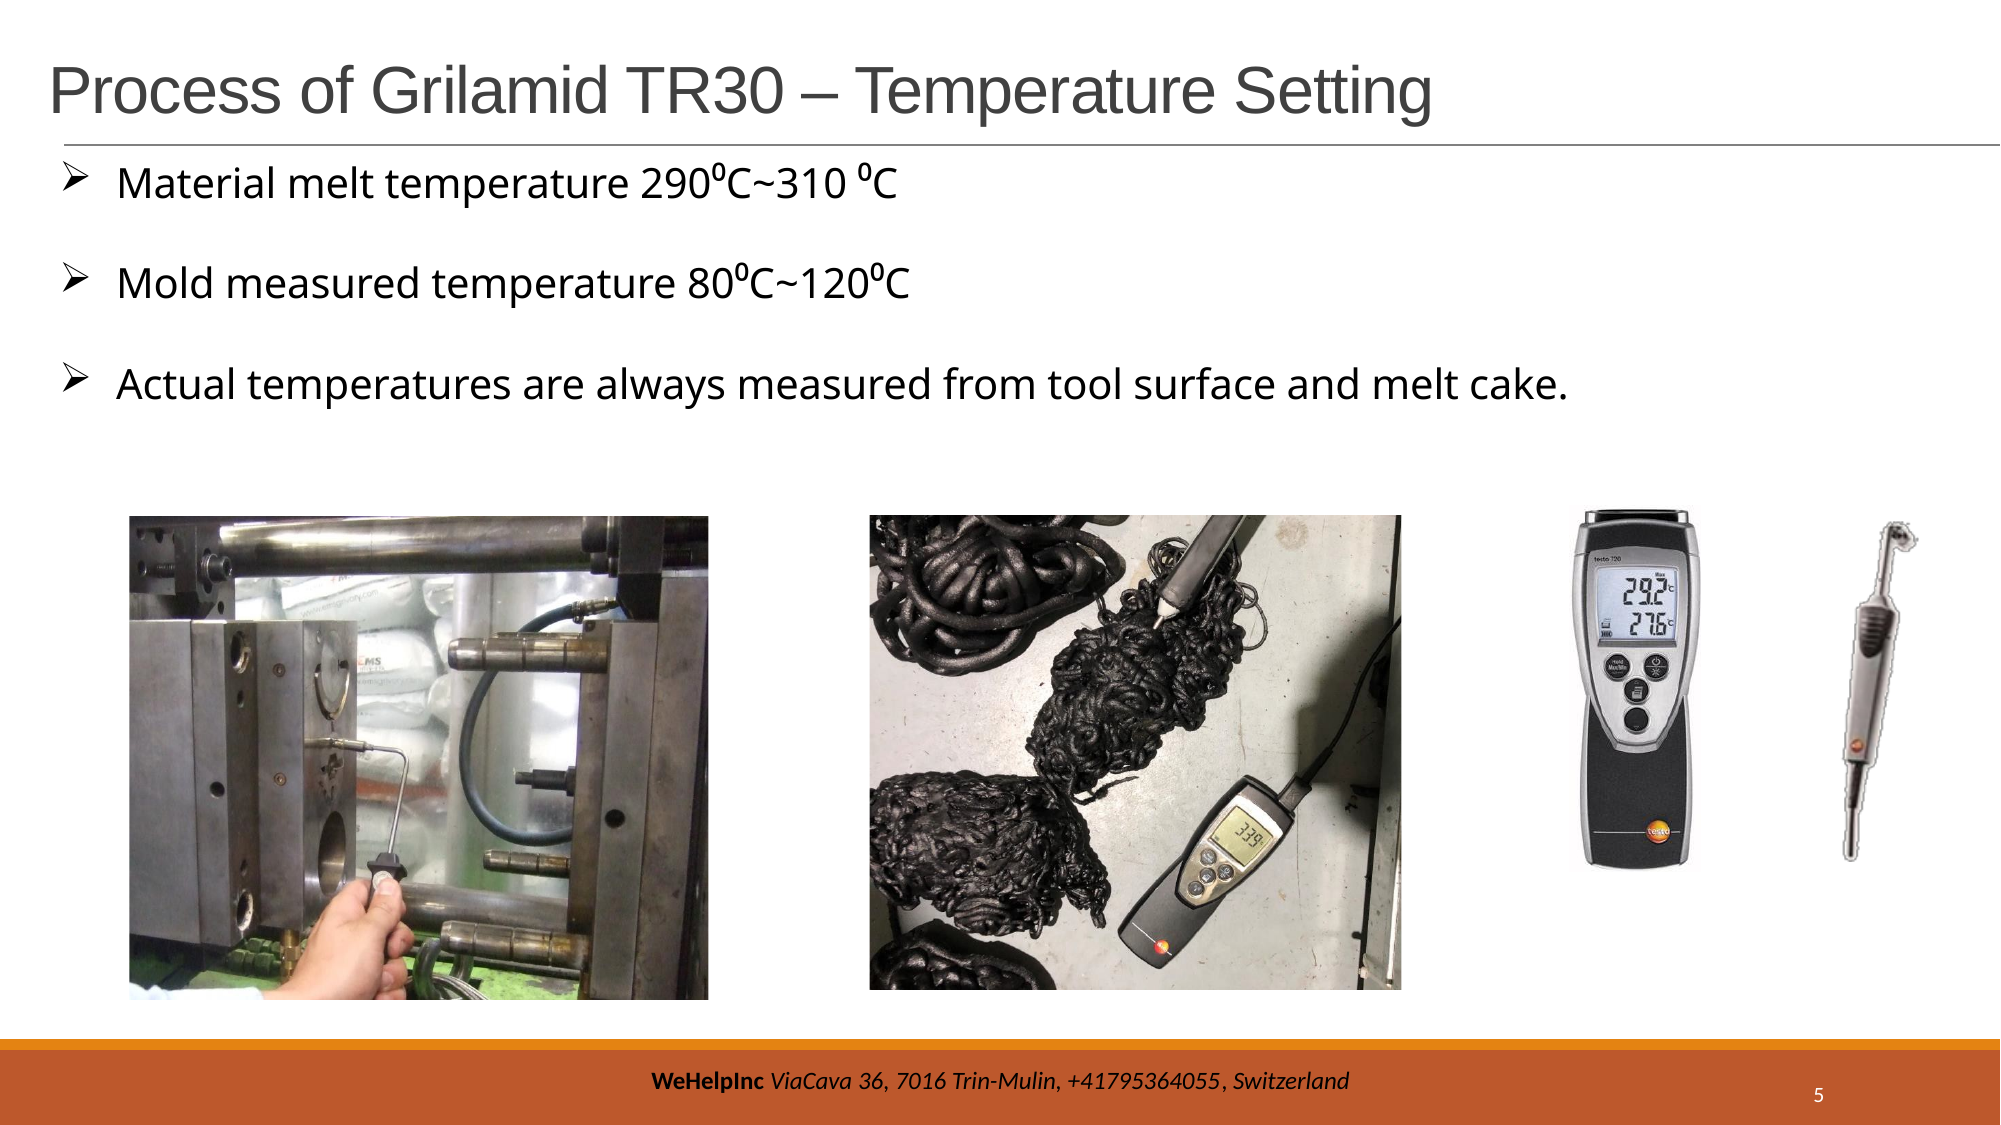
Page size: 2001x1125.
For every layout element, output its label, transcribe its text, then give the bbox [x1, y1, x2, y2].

title Process of Grilamid TR30 – Temperature Setting [24, 0, 1865, 135]
text_box [869, 515, 1402, 990]
slide_number 5 [1624, 1064, 1840, 1125]
text_box [1828, 515, 1922, 862]
text_box [129, 516, 709, 1001]
text_box [1569, 505, 1701, 872]
text_box Material melt temperature 290⁰C~310 ⁰C Mold measured temperature 80⁰C~120⁰C Actual temperatures are always measured from tool surface and melt cake. [57, 154, 1893, 408]
